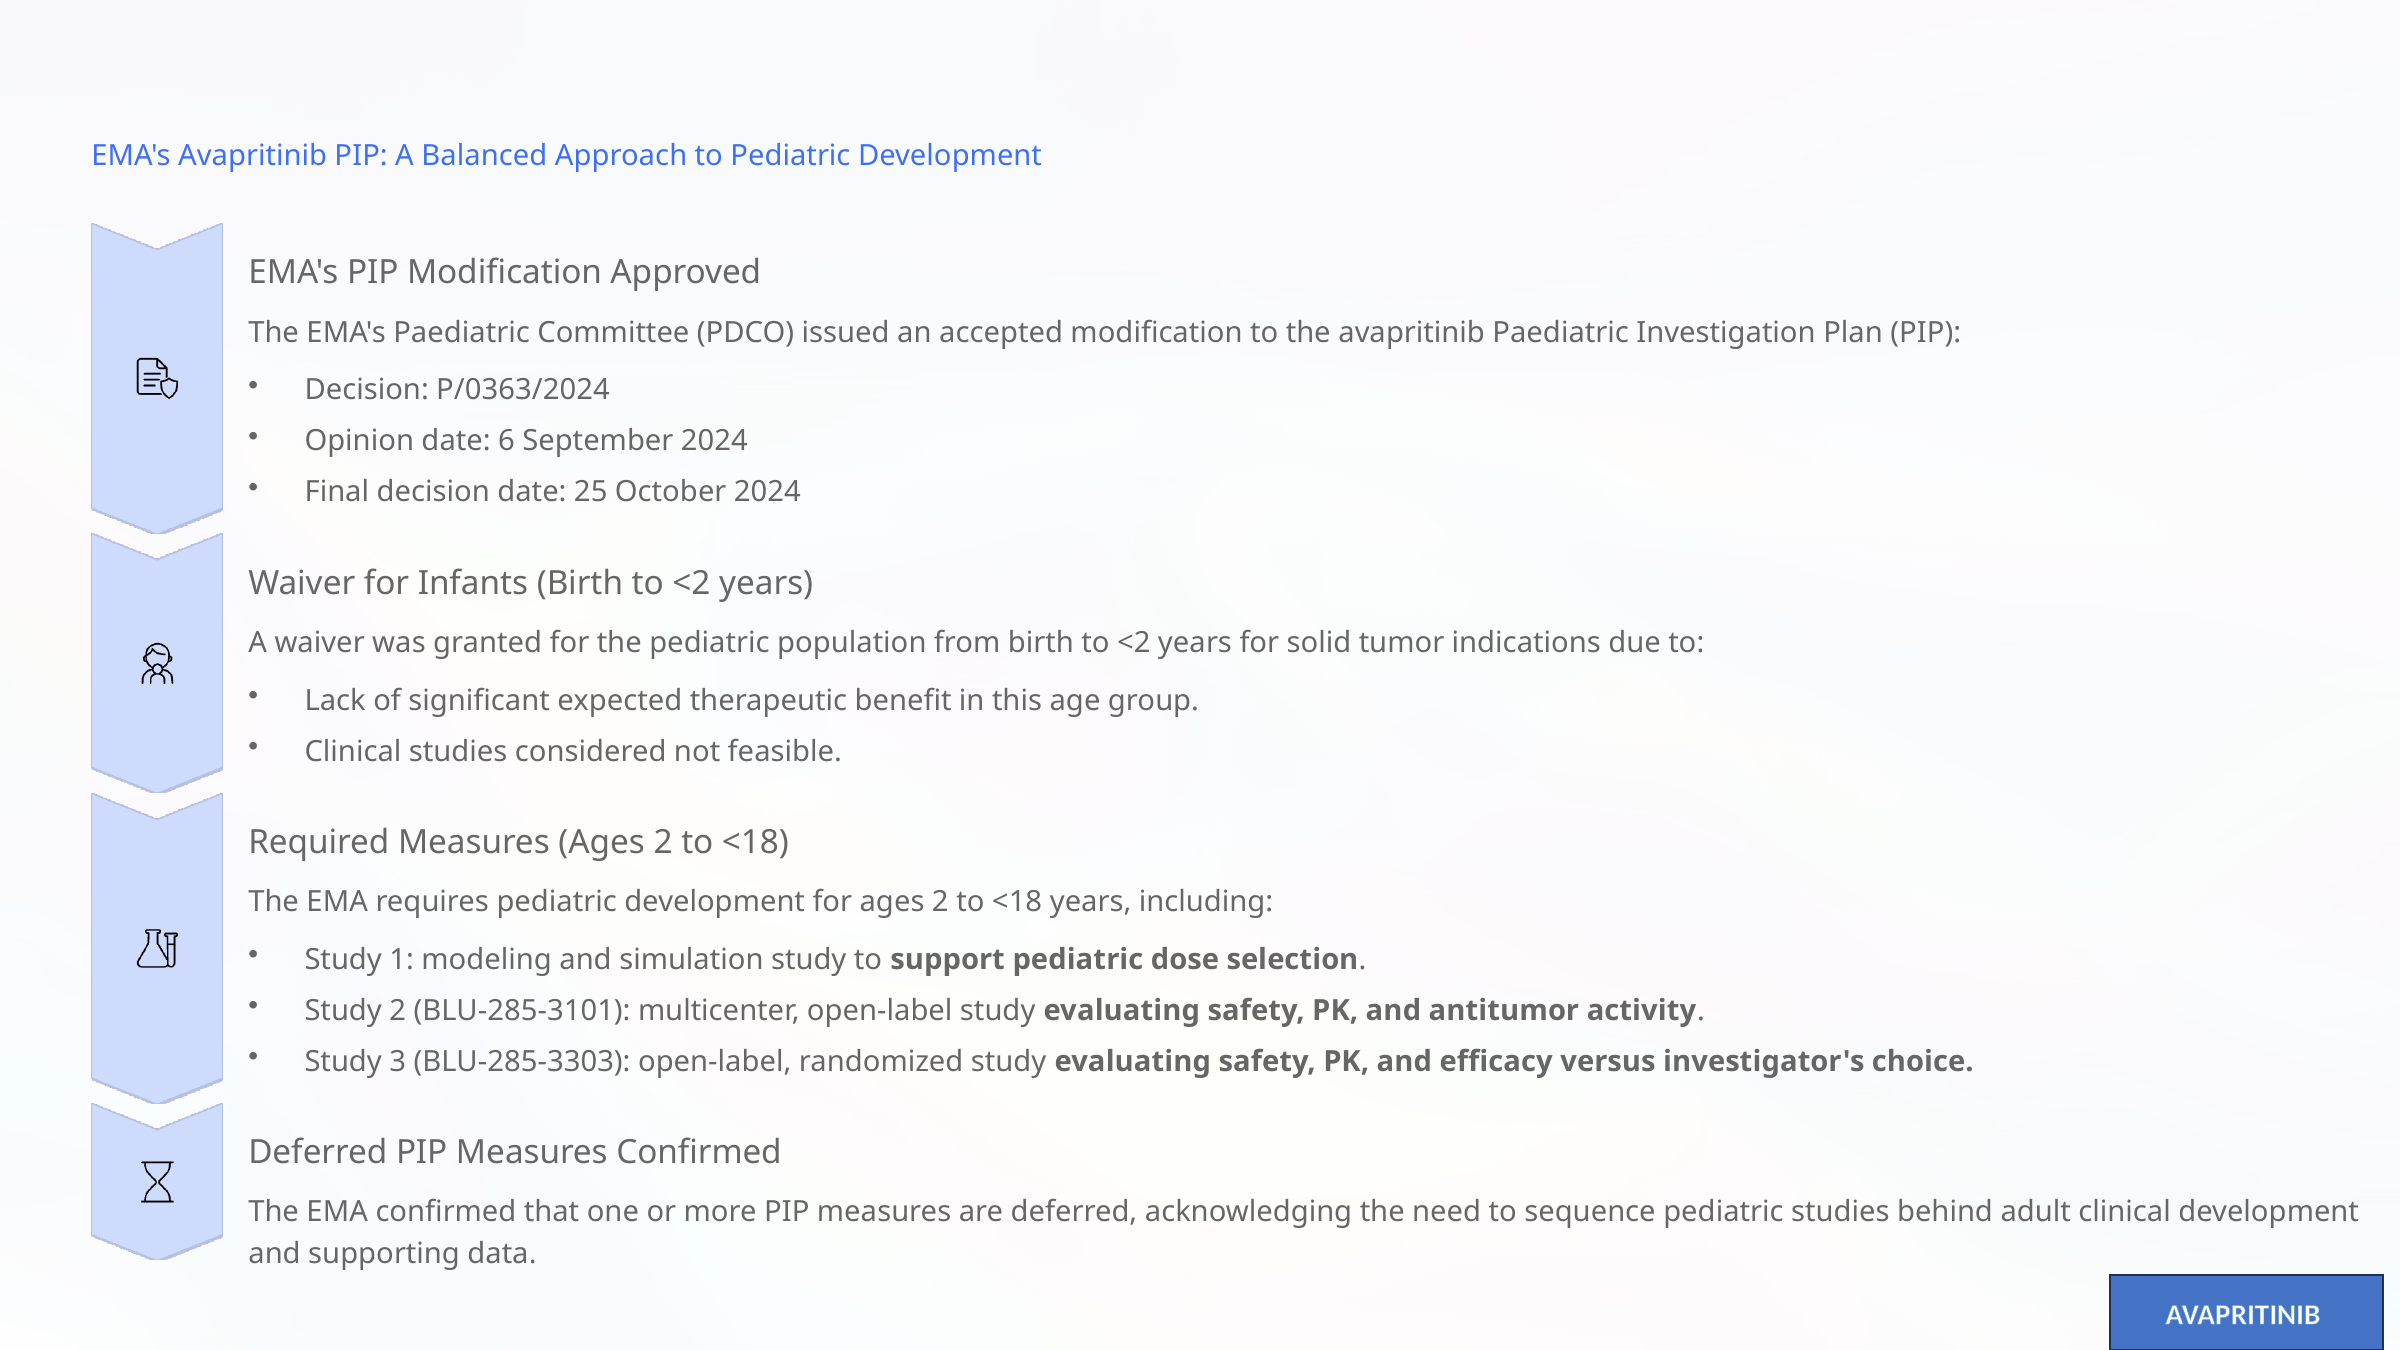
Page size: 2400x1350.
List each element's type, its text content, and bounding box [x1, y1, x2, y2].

text_box EMA's PIP Modification Approved [248, 249, 729, 291]
text_box Decision: P/0363/2024 [248, 364, 2309, 406]
text_box Final decision date: 25 October 2024 [248, 465, 2309, 508]
text_box The EMA confirmed that one or more PIP measures are deferred, acknowledging the need to sequence pediatric studies behind adult clinical development and supporting data. [248, 1185, 2309, 1260]
text_box Opinion date: 6 September 2024 [248, 414, 2309, 457]
text_box Lack of significant expected therapeutic benefit in this age group. [248, 674, 2309, 716]
text_box Clinical studies considered not feasible. [248, 725, 2309, 767]
picture [91, 223, 223, 1260]
text_box Study 2 (BLU-285-3101): multicenter, open-label study evaluating safety, PK, and antitumor activity. [248, 984, 2309, 1026]
text_box The EMA's Paediatric Committee (PDCO) issued an accepted modification to the avapritinib Paediatric Investigation Plan (PIP): [248, 306, 2309, 349]
text_box The EMA requires pediatric development for ages 2 to <18 years, including: [248, 875, 2309, 918]
text_box Deferred PIP Measures Confirmed [248, 1129, 745, 1171]
text_box AVAPRITINIB [2109, 1274, 2384, 1350]
text_box Study 1: modeling and simulation study to support pediatric dose selection. [248, 933, 2309, 976]
text_box Required Measures (Ages 2 to <18) [248, 819, 737, 860]
text_box A waiver was granted for the pediatric population from birth to <2 years for solid tumor indications due to: [248, 616, 2309, 659]
picture [2106, 1271, 2389, 1339]
text_box Waiver for Infants (Birth to <2 years) [248, 560, 775, 601]
text_box EMA's Avapritinib PIP: A Balanced Approach to Pediatric Development [91, 89, 2117, 172]
text_box Study 3 (BLU-285-3303): open-label, randomized study evaluating safety, PK, and efficacy versus investigator's choice. [248, 1035, 2309, 1077]
